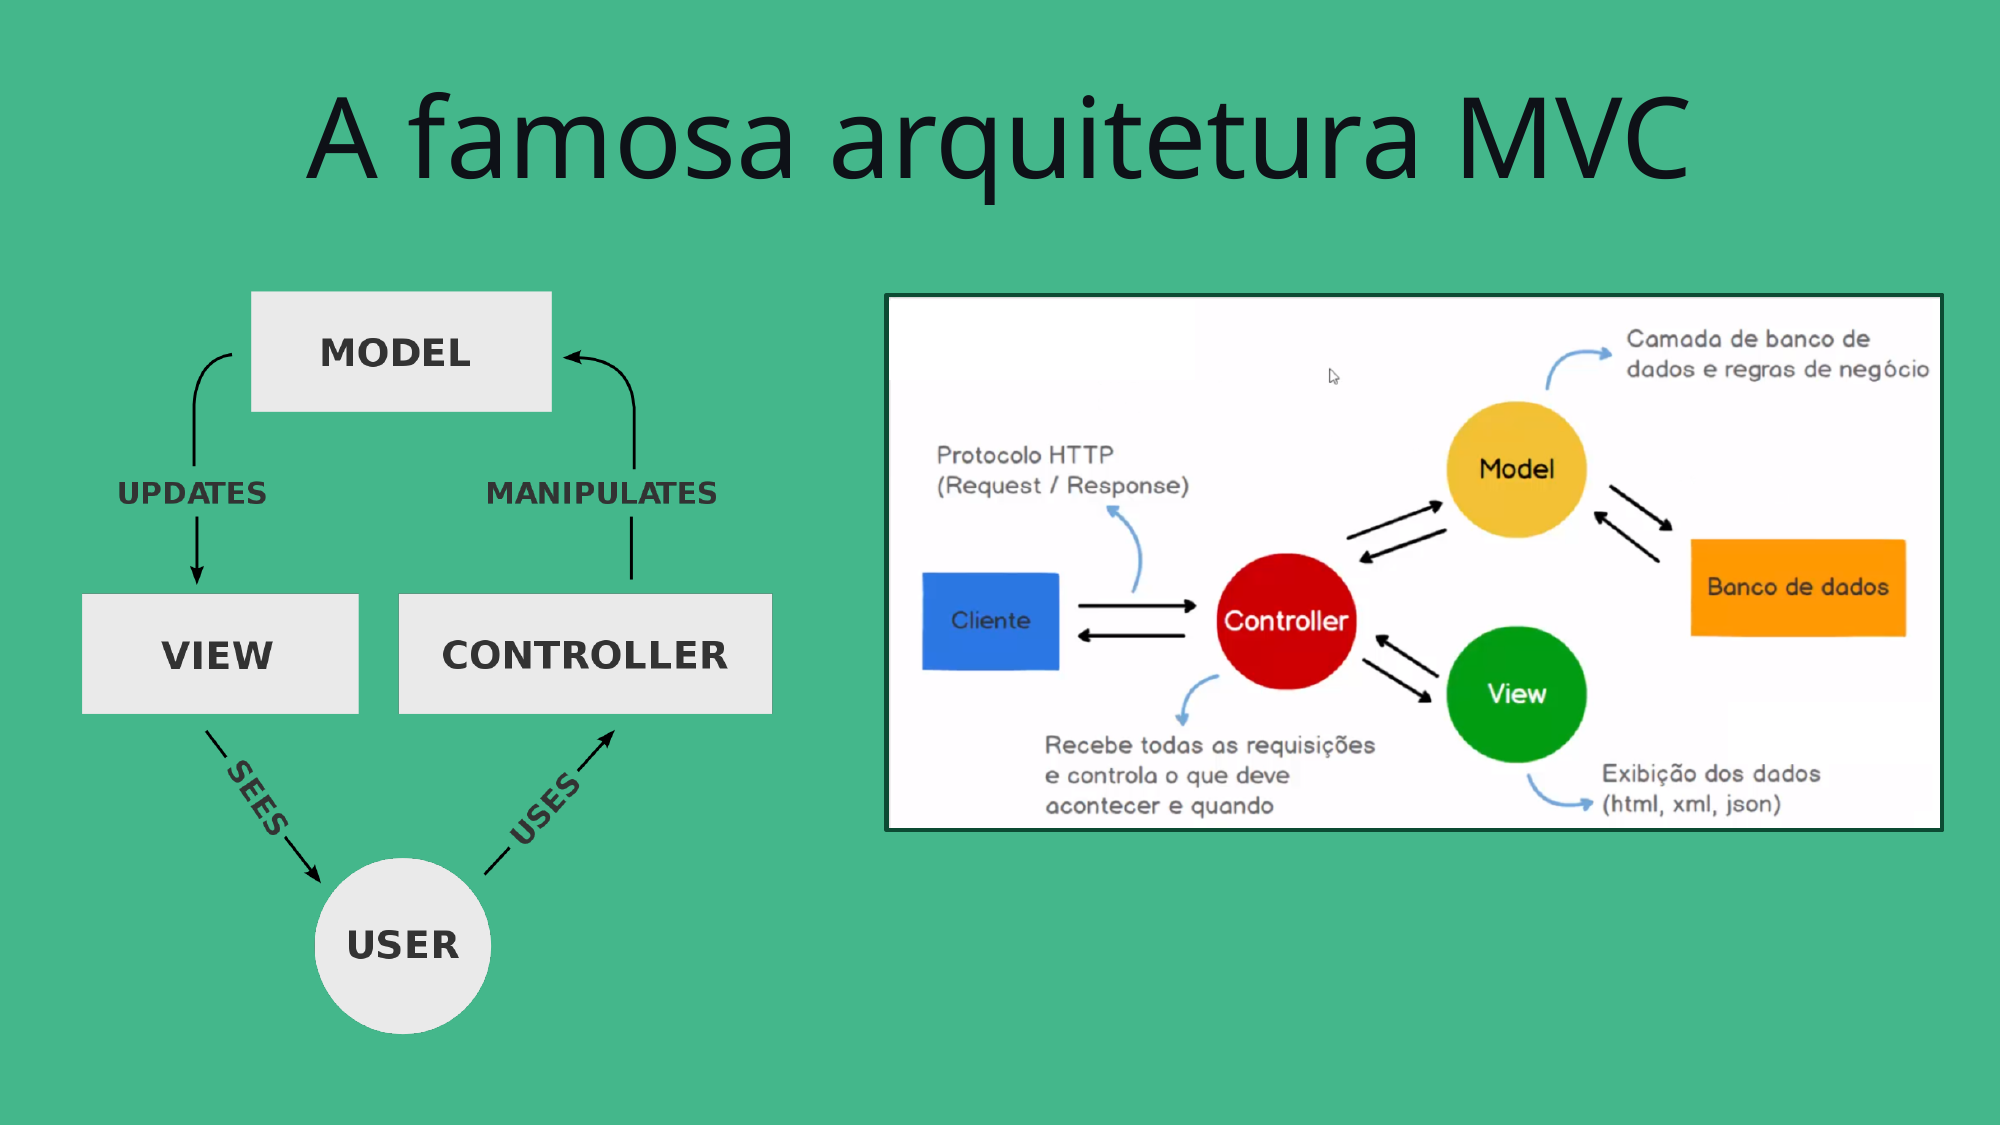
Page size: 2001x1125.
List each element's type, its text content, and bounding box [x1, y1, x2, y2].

picture [59, 257, 796, 1068]
text_box A famosa arquitetura MVC [291, 58, 1709, 208]
picture [888, 296, 1941, 829]
